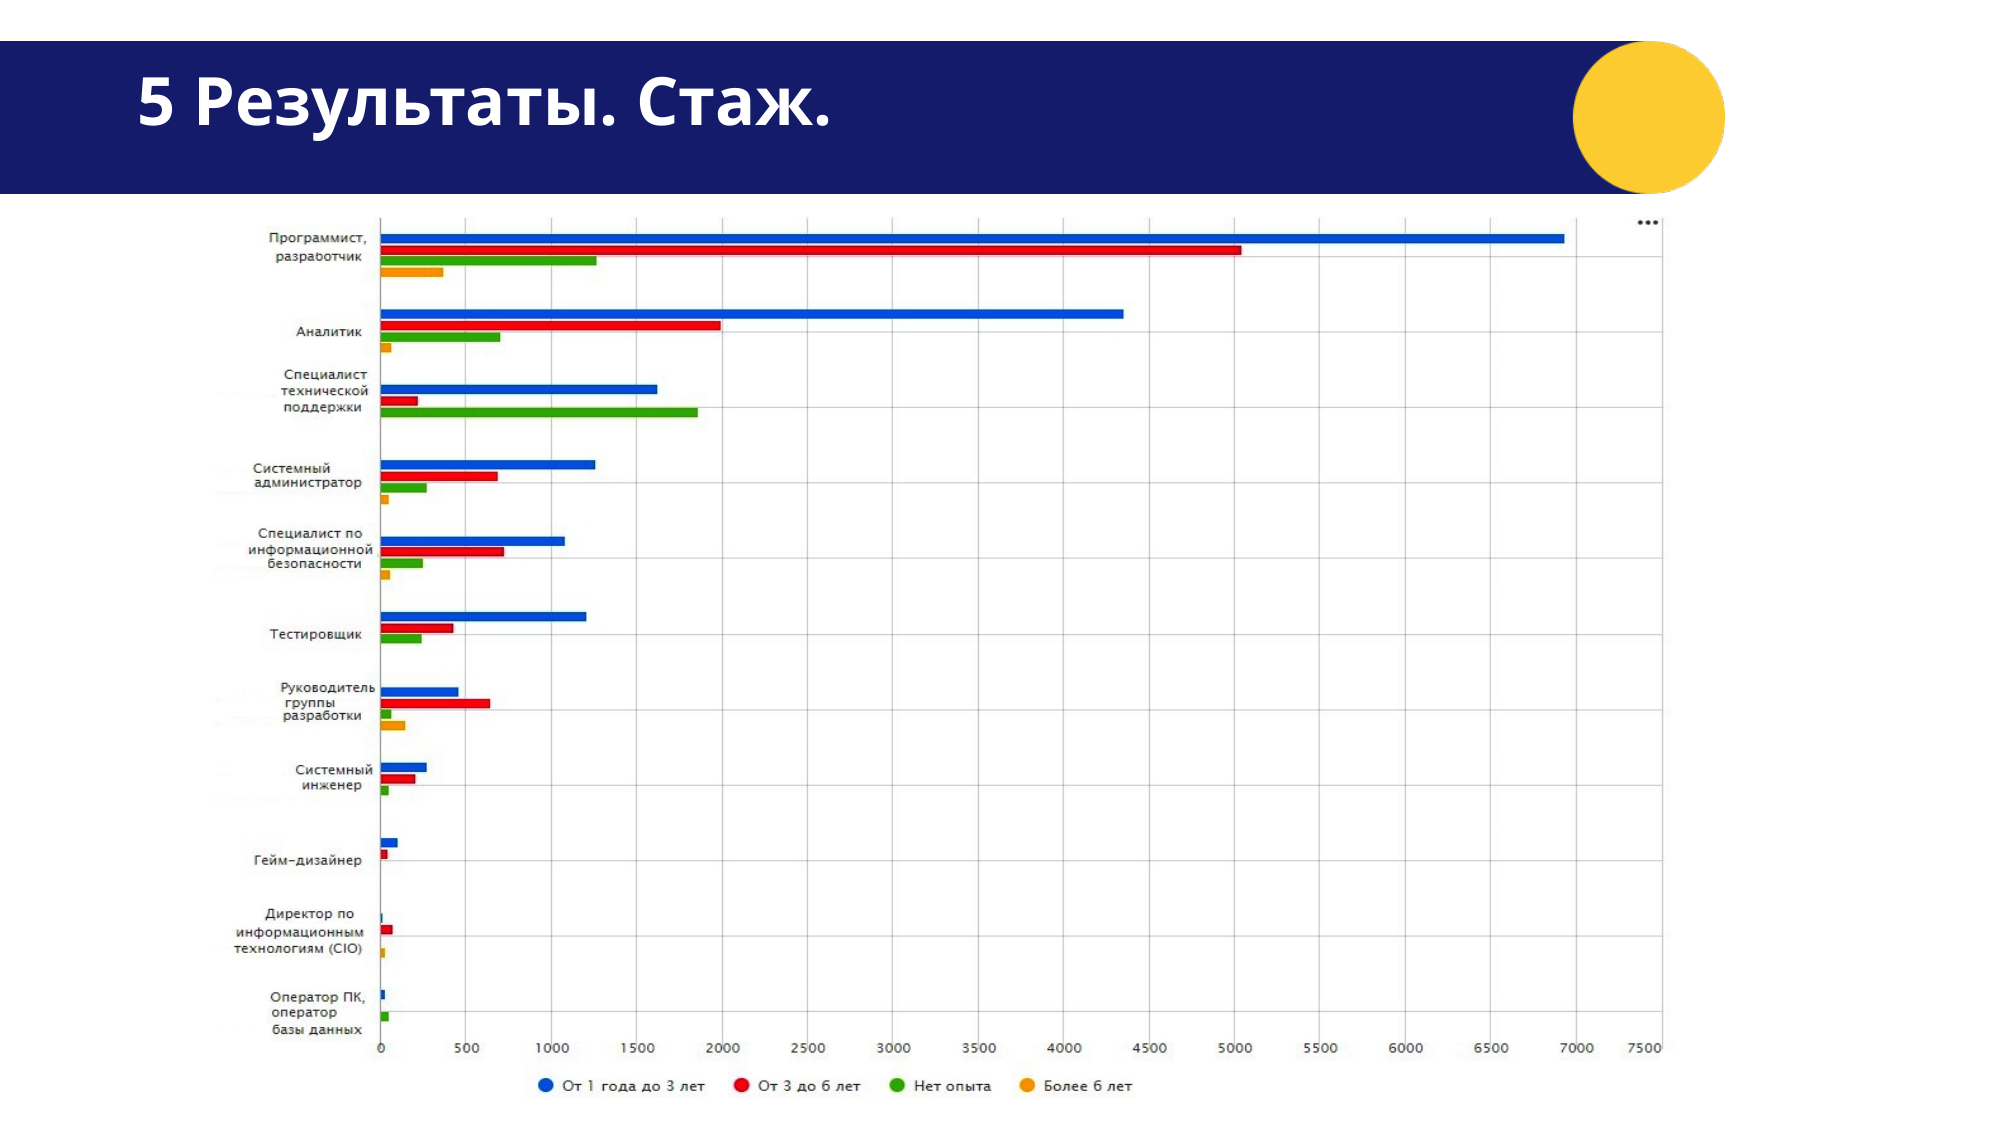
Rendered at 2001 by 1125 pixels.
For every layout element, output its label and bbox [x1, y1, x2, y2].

list [0, 41, 1726, 194]
picture [214, 204, 1677, 1106]
